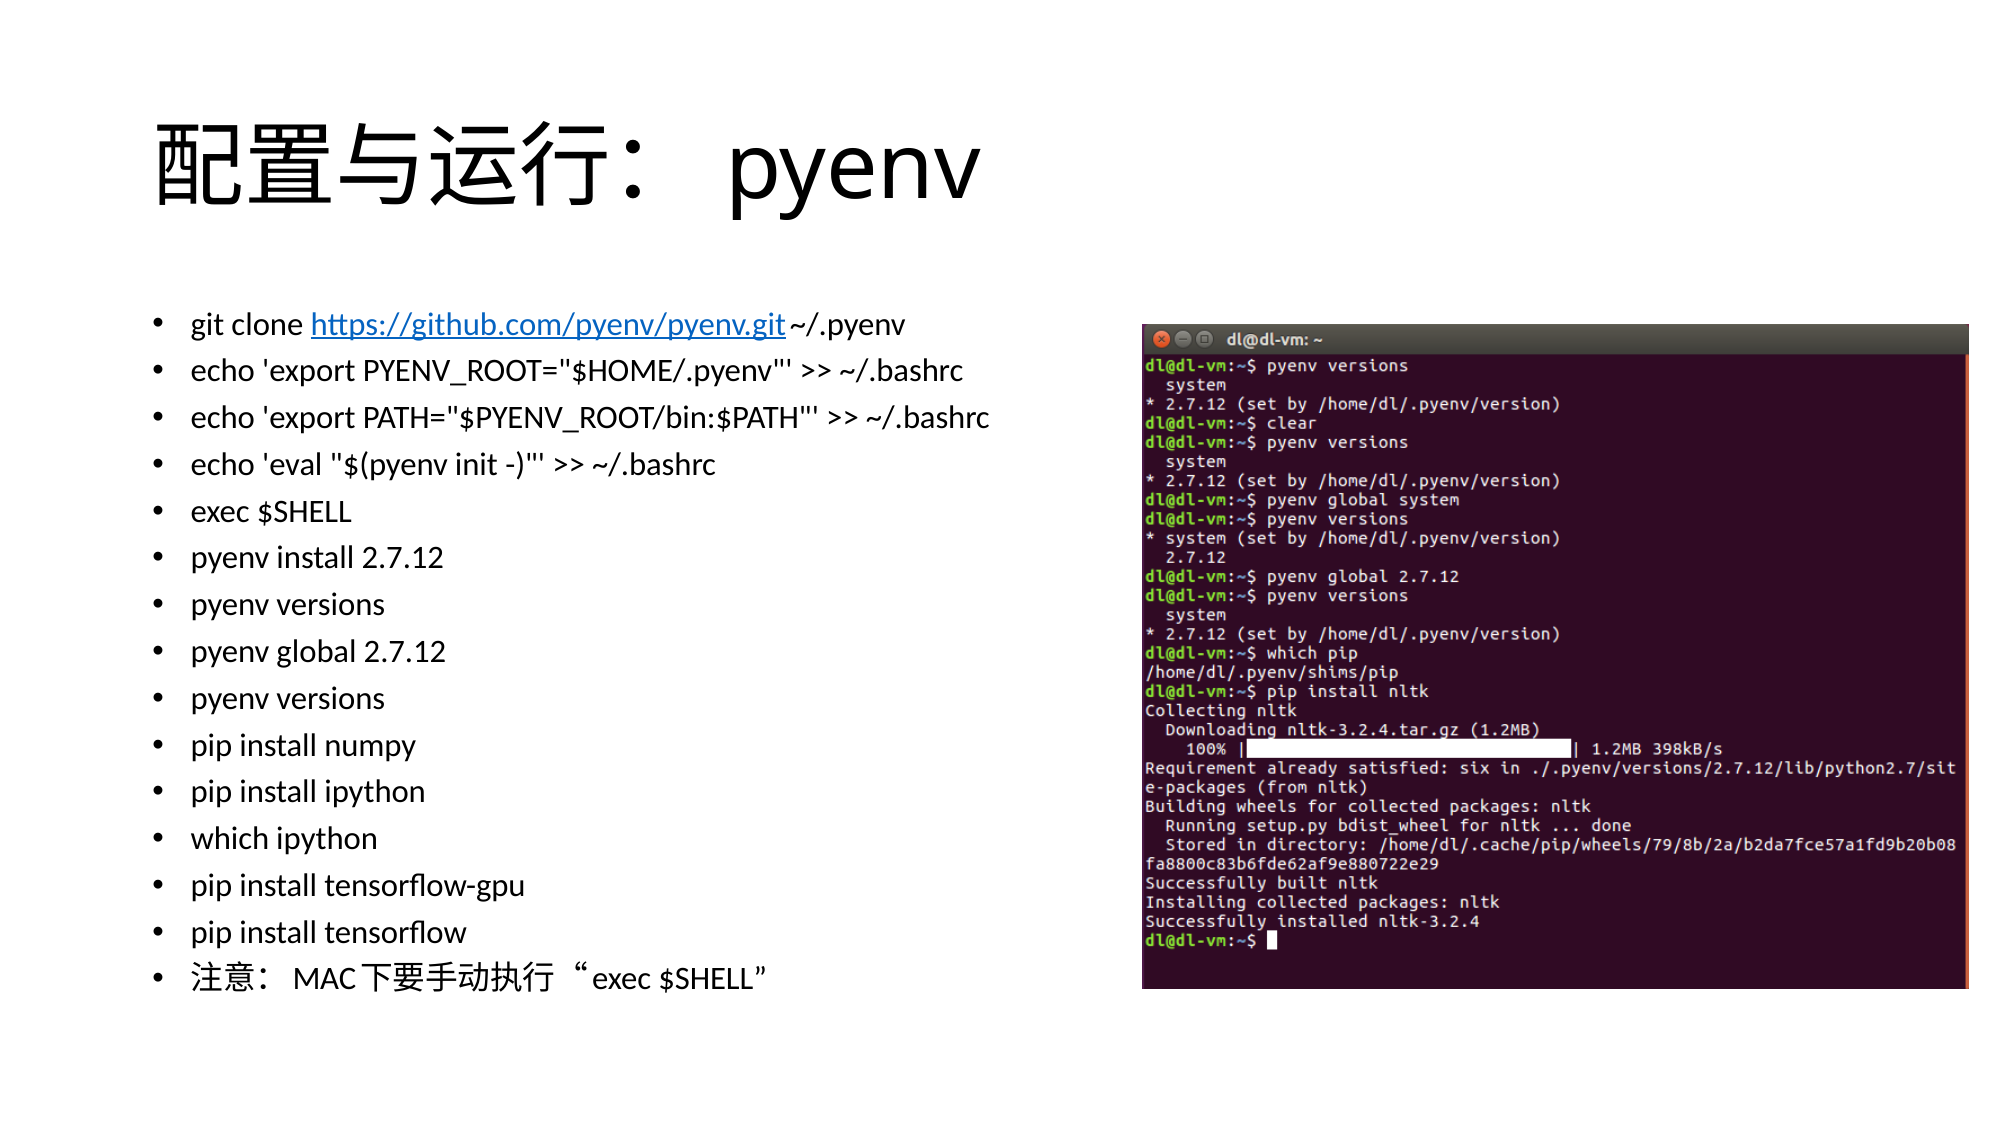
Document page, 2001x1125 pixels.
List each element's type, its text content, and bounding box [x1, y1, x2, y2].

picture [1142, 324, 1969, 989]
list git clone https://github.com/pyenv/pyenv.git ~/.pyenv echo 'export PYENV_ROOT="$HOME/.pyenv"' >> ~/.bashrc echo 'export PATH="$PYENV_ROOT/bin:$PATH"' >> ~/.bashrc echo 'eval "$(pyenv init -)"' >> ~/.bashrc exec $SHELL pyenv install 2.7.12 pyenv versions pyenv global 2.7.12 pyenv versions pip install numpy pip install ipython which ipython pip install tensorflow-gpu pip install tensorflow 注意：MAC下要手动执行“exec $SHELL” [137, 299, 1863, 1014]
title 配置与运行：pyenv [137, 59, 1863, 278]
